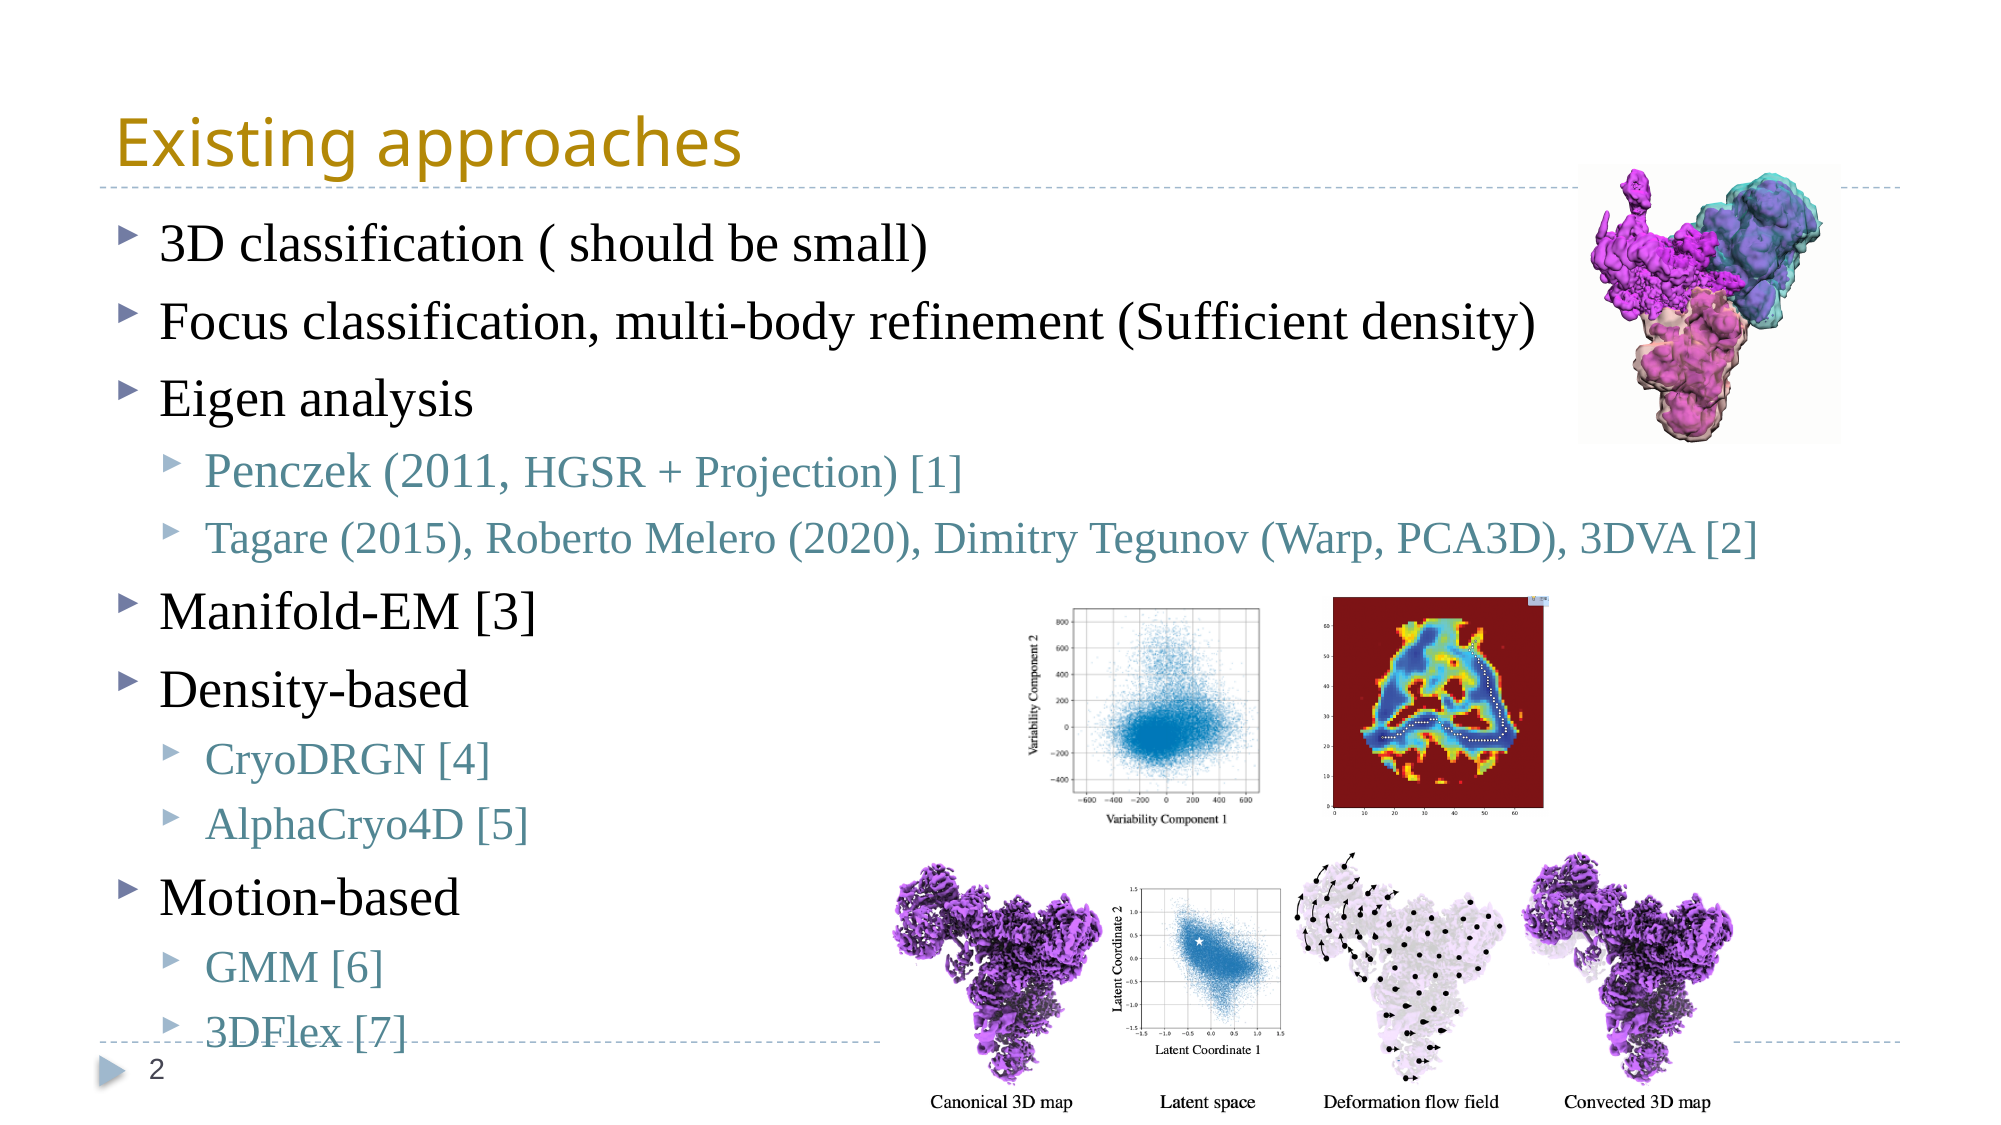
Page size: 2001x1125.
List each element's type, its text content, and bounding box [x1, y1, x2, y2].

slide_number 2 [134, 1042, 568, 1103]
picture [881, 842, 1734, 1122]
picture [1322, 596, 1549, 817]
picture [1578, 164, 1841, 445]
picture [1017, 596, 1266, 833]
title Existing approaches [99, 24, 1901, 188]
